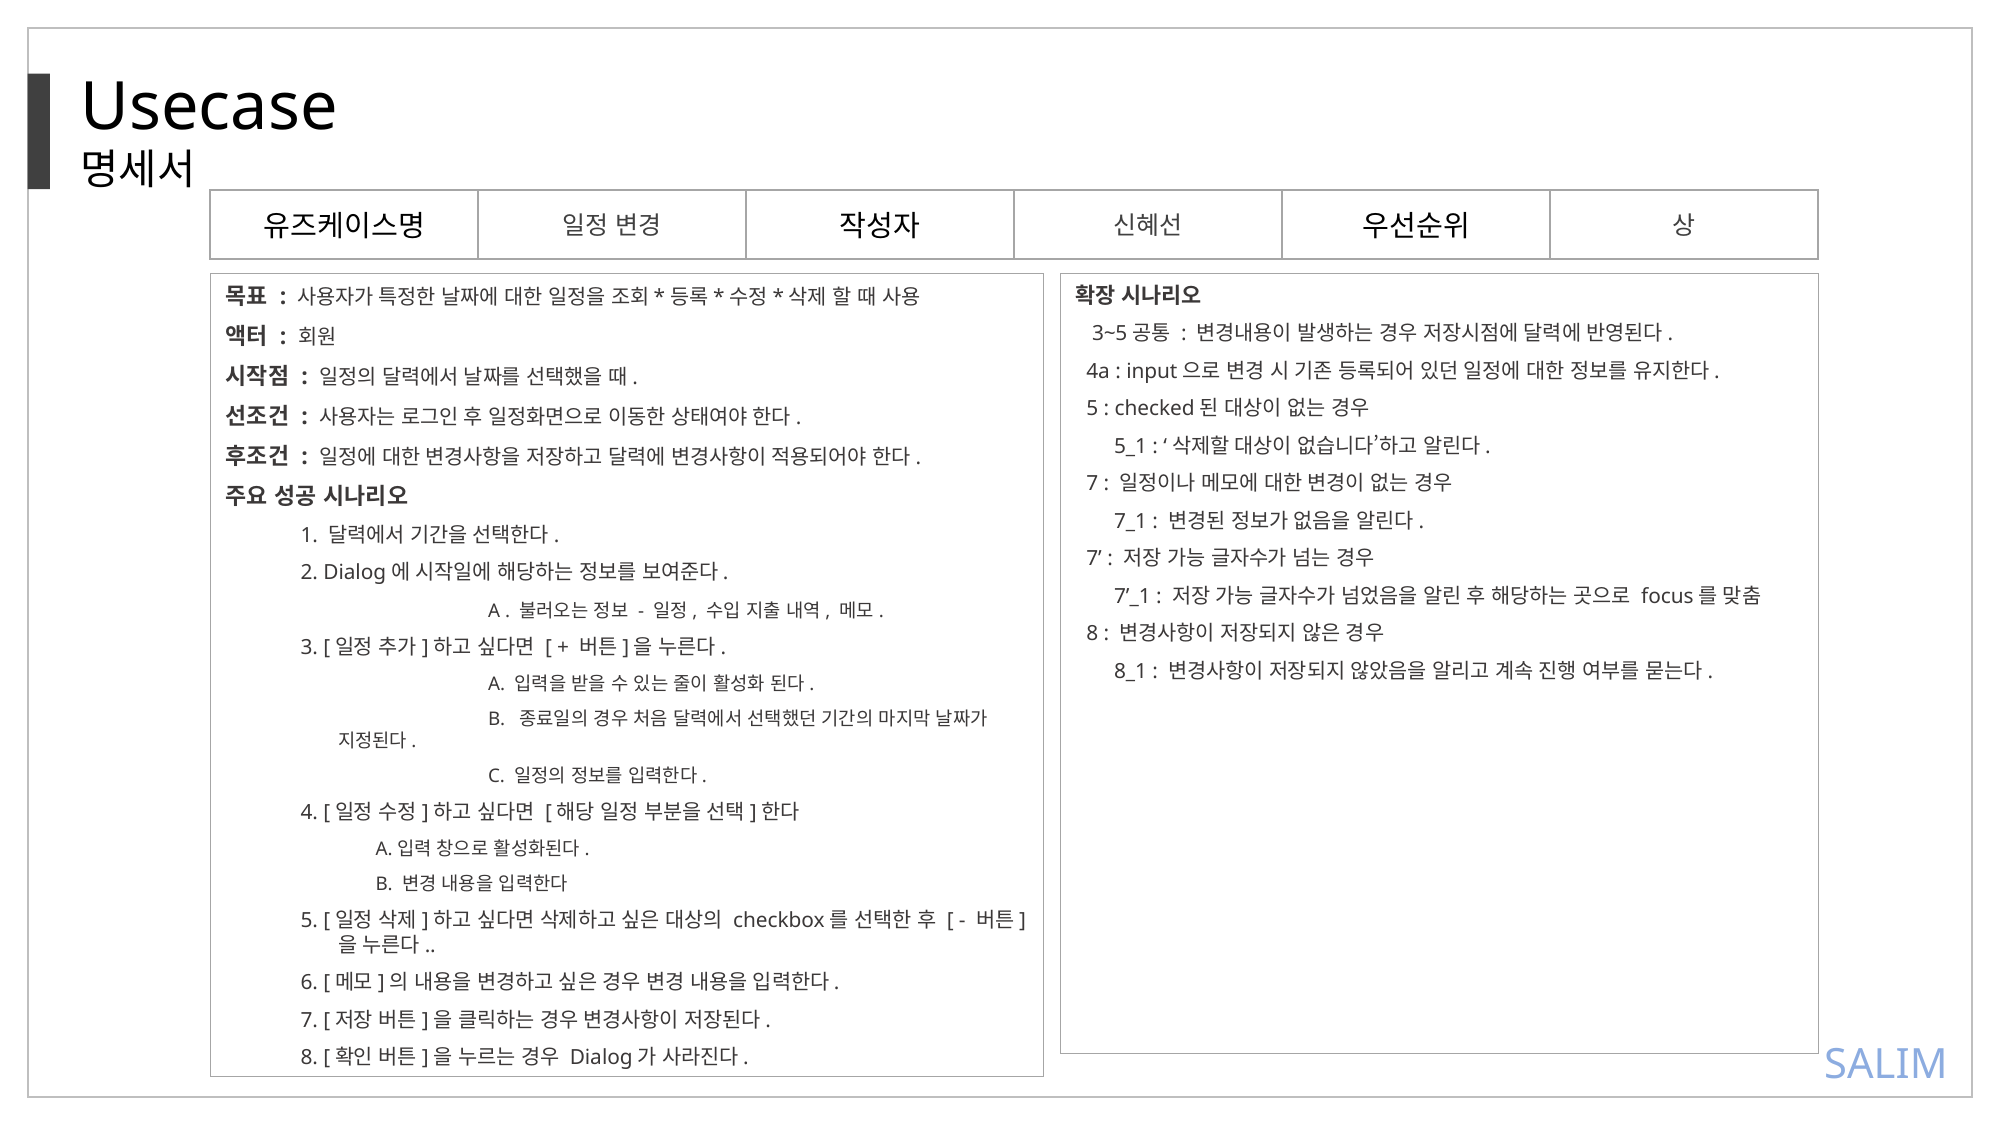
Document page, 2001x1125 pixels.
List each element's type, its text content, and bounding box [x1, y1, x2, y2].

text_box 목표 : 사용자가 특정한 날짜에 대한 일정을 조회*등록*수정*삭제 할 때 사용 액터 : 회원 시작점 : 일정의 달력에서 날짜를 선택했을 때. 선조건 : 사용자는 로그인 후 일정화면으로 이동한 상태여야 한다. 후조건 : 일정에 대한 변경사항을 저장하고 달력에 변경사항이 적용되어야 한다. 주요 성공 시나리오 1. 달력에서 기간을 선택한다. 2. Dialog에 시작일에 해당하는 정보를 보여준다. A . 불러오는 정보 - 일정, 수입 지출 내역, 메모. 3. [일정 추가]하고 싶다면 [ + 버튼]을 누른다. A. 입력을 받을 수 있는 줄이 활성화 된다. B. 종료일의 경우 처음 달력에서 선택했던 기간의 마지막 날짜가 지정된다. C. 일정의 정보를 입력한다. 4. [일정 수정]하고 싶다면 [해당 일정 부분을 선택]한다 A.입력 창으로 활성화된다. B. 변경 내용을 입력한다 5. [일정 삭제]하고 싶다면 삭제하고 싶은 대상의 checkbox를 선택한 후 [ - 버튼]을 누른다.. 6. [메모]의 내용을 변경하고 싶은 경우 변경 내용을 입력한다. 7. [저장 버튼]을 클릭하는 경우 변경사항이 저장된다. 8. [확인 버튼]을 누르는 경우 Dialog가 사라진다. [210, 273, 1044, 1077]
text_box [210, 190, 1819, 260]
text_box 확장 시나리오 3~5공통 : 변경내용이 발생하는 경우 저장시점에 달력에 반영된다. 4a : input으로 변경 시 기존 등록되어 있던 일정에 대한 정보를 유지한다. 5 : checked된 대상이 없는 경우 5_1 : ‘삭제할 대상이 없습니다’하고 알린다. 7 : 일정이나 메모에 대한 변경이 없는 경우 7_1 : 변경된 정보가 없음을 알린다. 7’ : 저장 가능 글자수가 넘는 경우 7’_1 : 저장 가능 글자수가 넘었음을 알린 후 해당하는 곳으로 focus를 맞춤 8 : 변경사항이 저장되지 않은 경우 8_1 : 변경사항이 저장되지 않았음을 알리고 계속 진행 여부를 묻는다. [1060, 273, 1819, 1054]
text_box [27, 27, 1973, 1098]
text_box [27, 73, 51, 190]
text_box Usecase 명세서 [65, 55, 863, 201]
text_box SALIM [1800, 1029, 1972, 1095]
